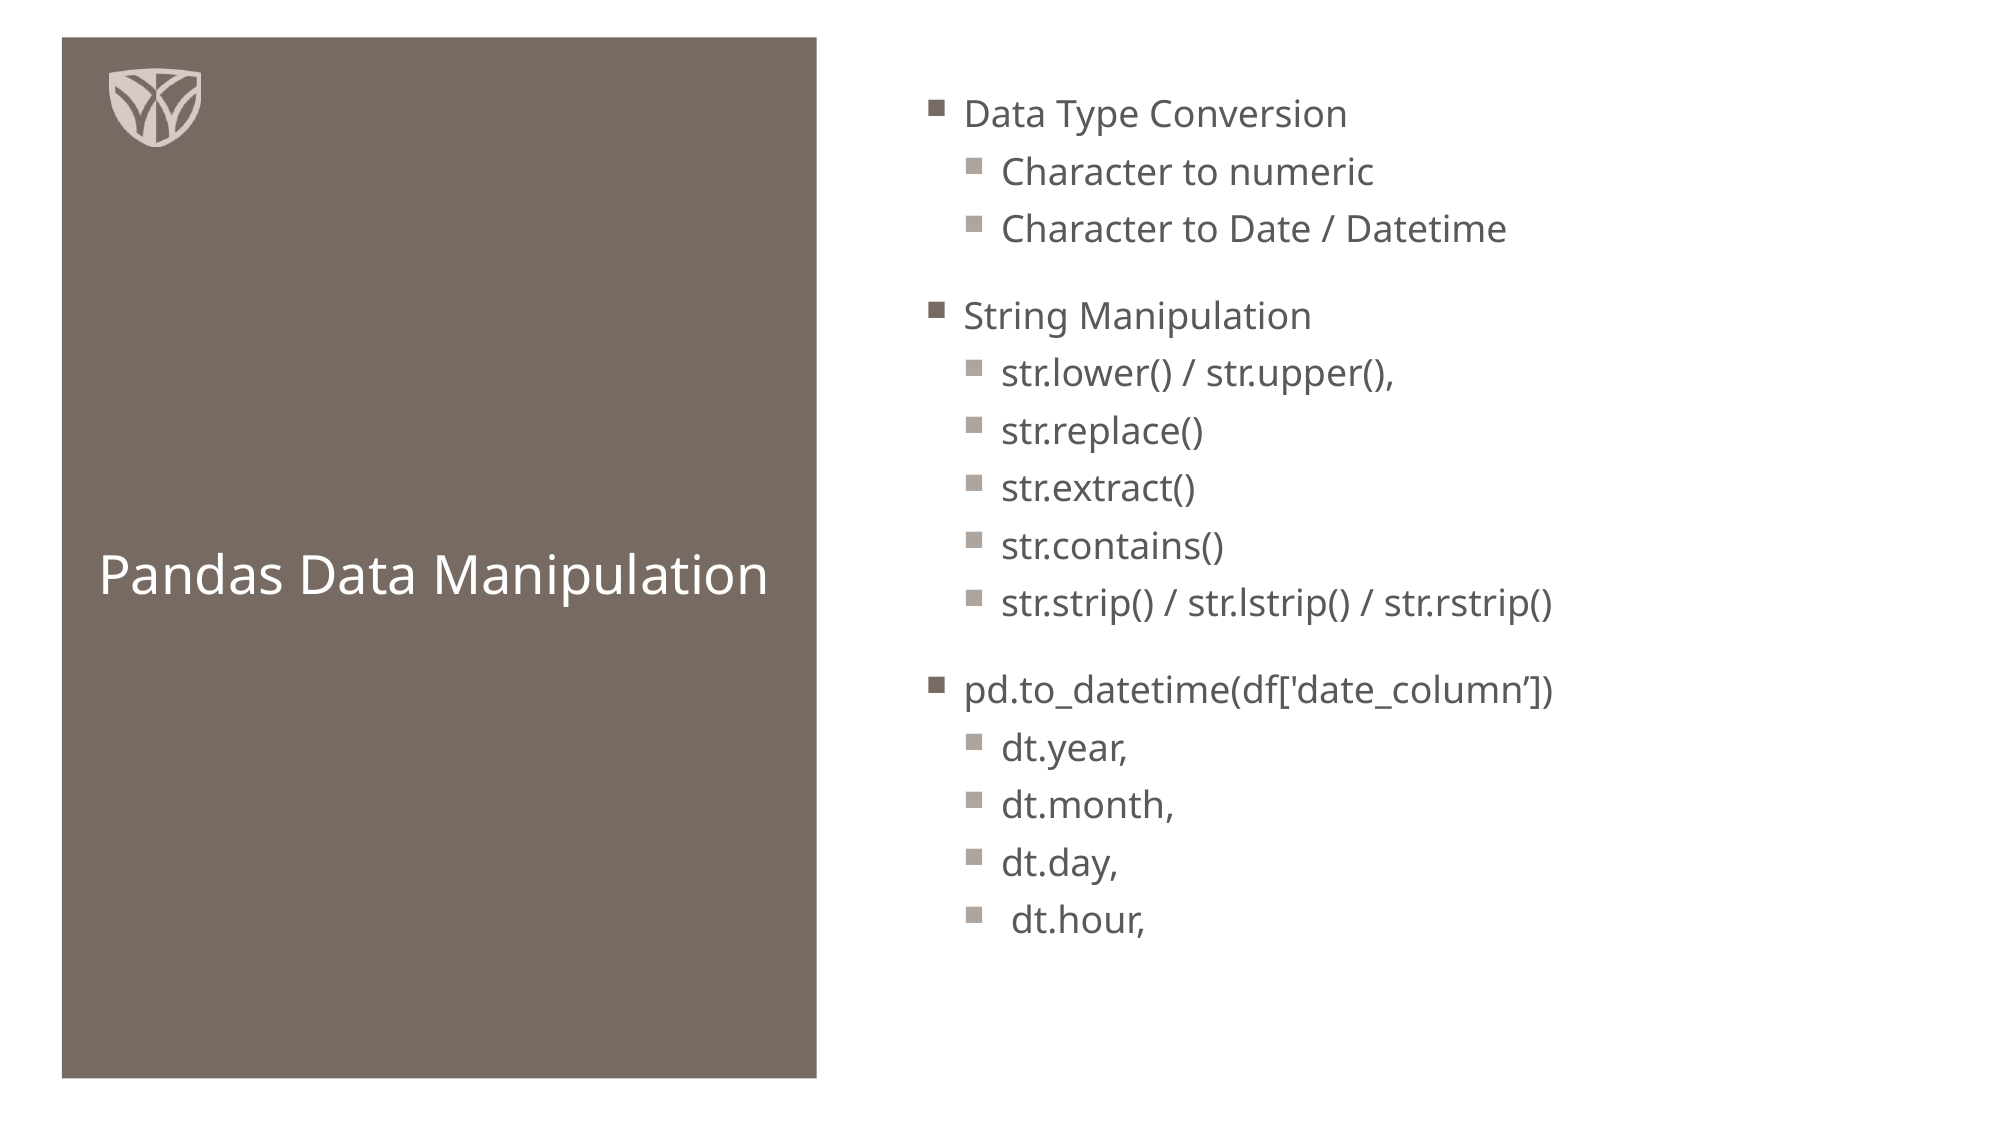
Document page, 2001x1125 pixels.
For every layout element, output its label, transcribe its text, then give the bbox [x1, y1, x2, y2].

list Data Type Conversion Character to numeric Character to Date / Datetime String Manipulation str.lower() / str.upper(), str.replace() str.extract() str.contains() str.strip() / str.lstrip() / str.rstrip() pd.to_datetime(df['date_column’]) dt.year, dt.month, dt.day, dt.hour, [911, 82, 1917, 1043]
title Pandas Data Manipulation [83, 421, 796, 613]
